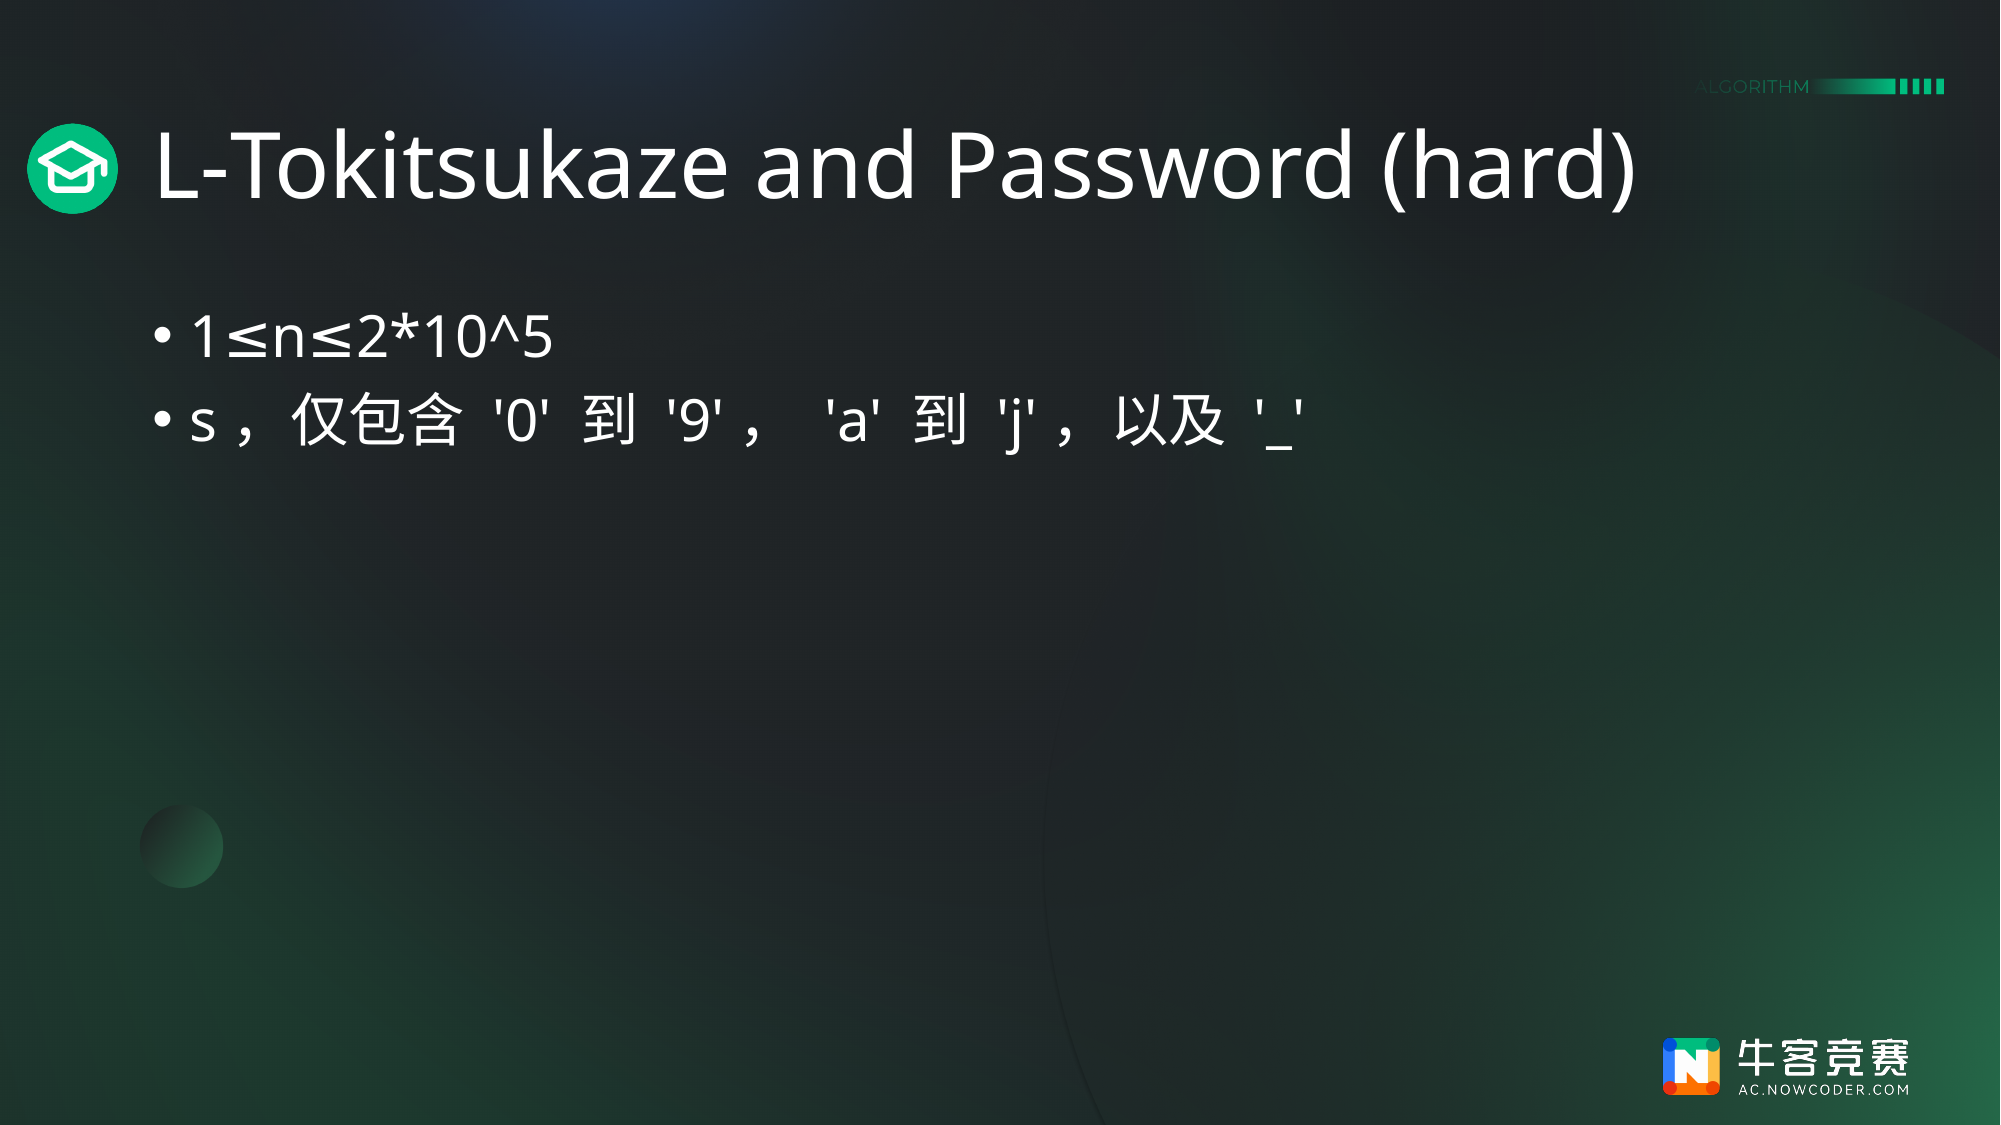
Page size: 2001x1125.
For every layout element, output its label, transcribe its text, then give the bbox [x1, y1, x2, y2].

list 1≤n≤2*10^5 s，仅包含 '0' 到 '9'， 'a' 到 'j'，以及 '_' [137, 299, 1863, 1014]
title L-Tokitsukaze and Password (hard) [137, 59, 1863, 278]
picture [0, 0, 2000, 1125]
